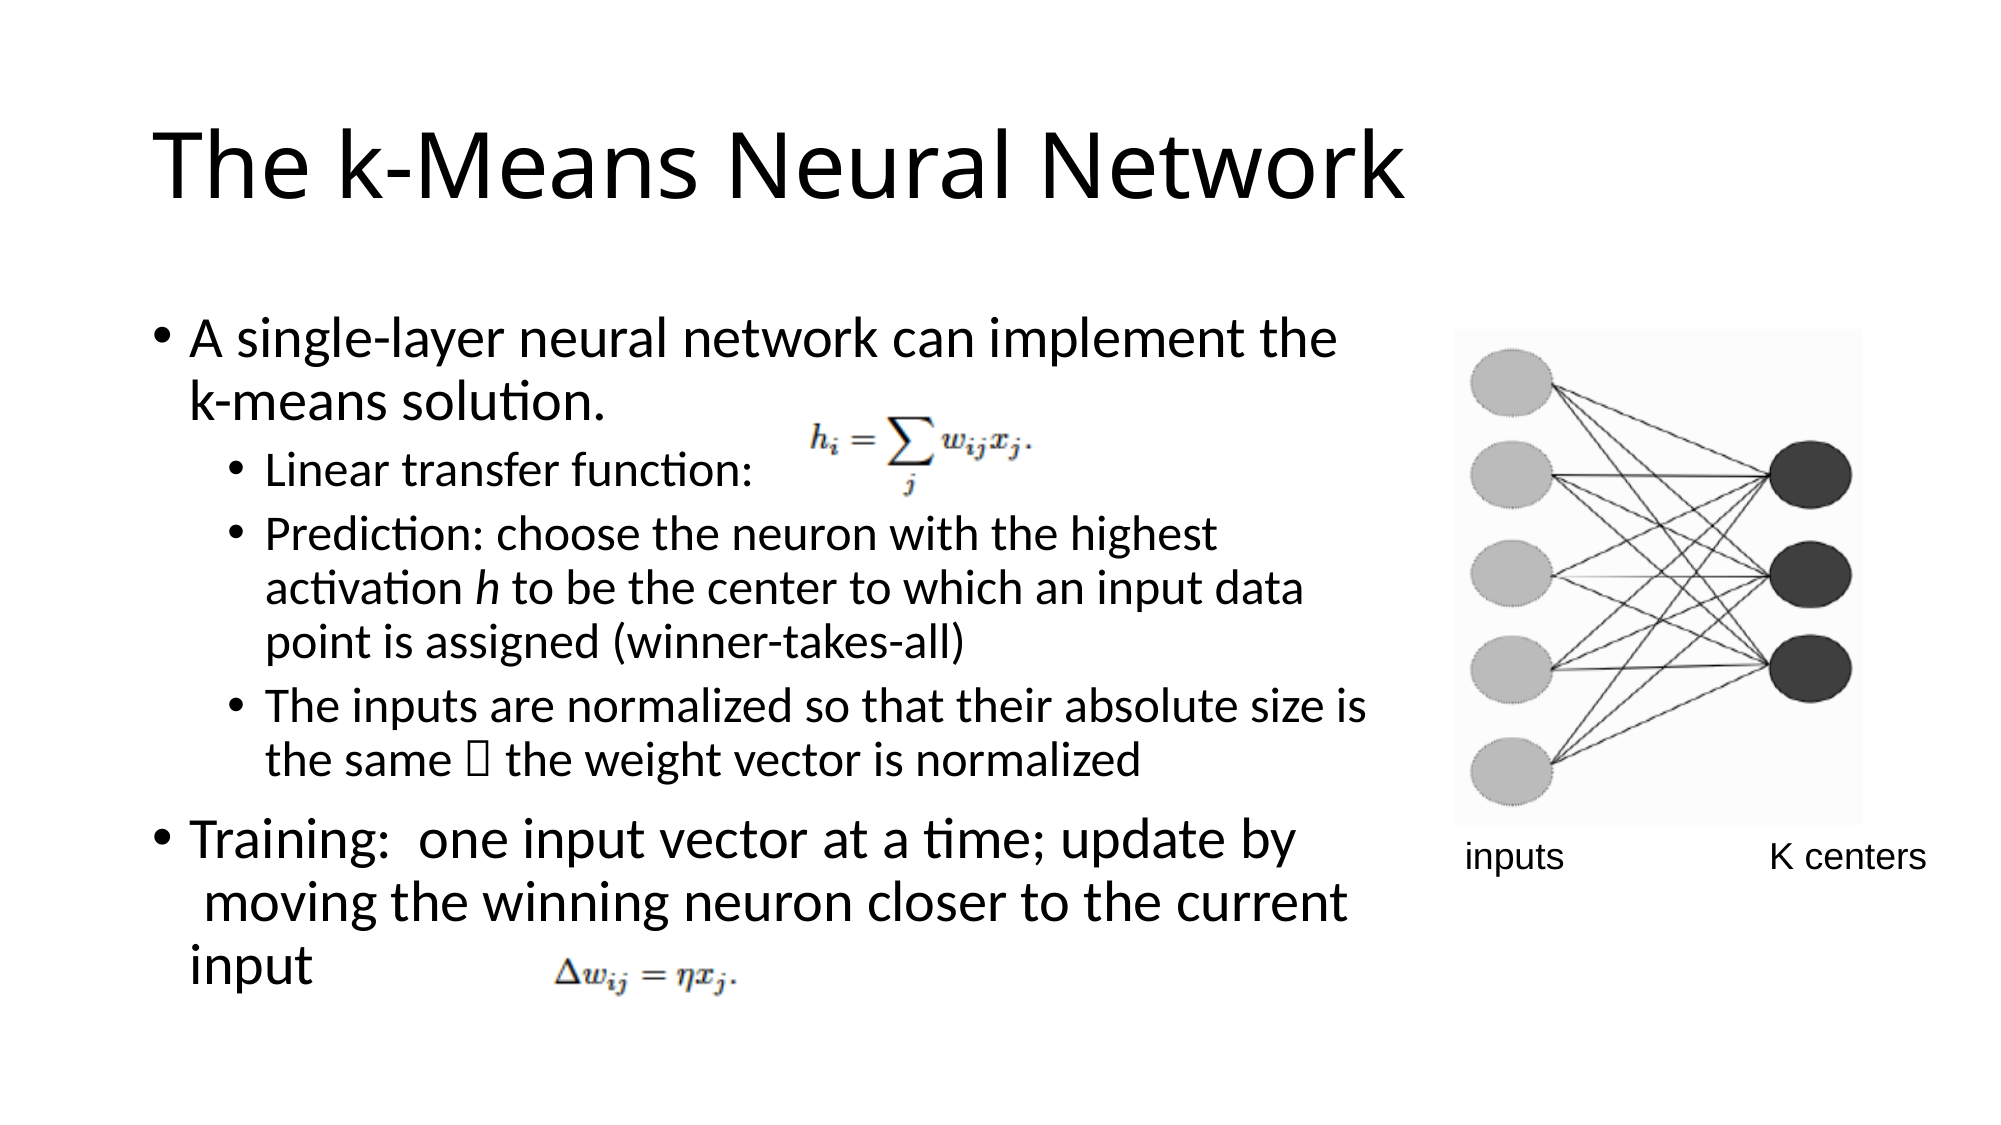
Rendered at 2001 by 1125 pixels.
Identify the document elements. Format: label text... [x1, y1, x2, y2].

text_box K centers [1743, 824, 1943, 885]
picture [801, 405, 1045, 512]
title The k-Means Neural Network [137, 59, 1863, 278]
picture [538, 944, 747, 1014]
list A single-layer neural network can implement the k-means solution. Linear transfer function: Prediction: choose the neuron with the highest activation h to be the center to which an input data point is assigned (winner-takes-all) The inputs are normalized so that their absolute size is the same  the weight vector is normalized Training: one input vector at a time; update by moving the winning neuron closer to the current input [137, 299, 1404, 1014]
text_box inputs [1439, 824, 1580, 885]
picture [1454, 329, 1863, 825]
